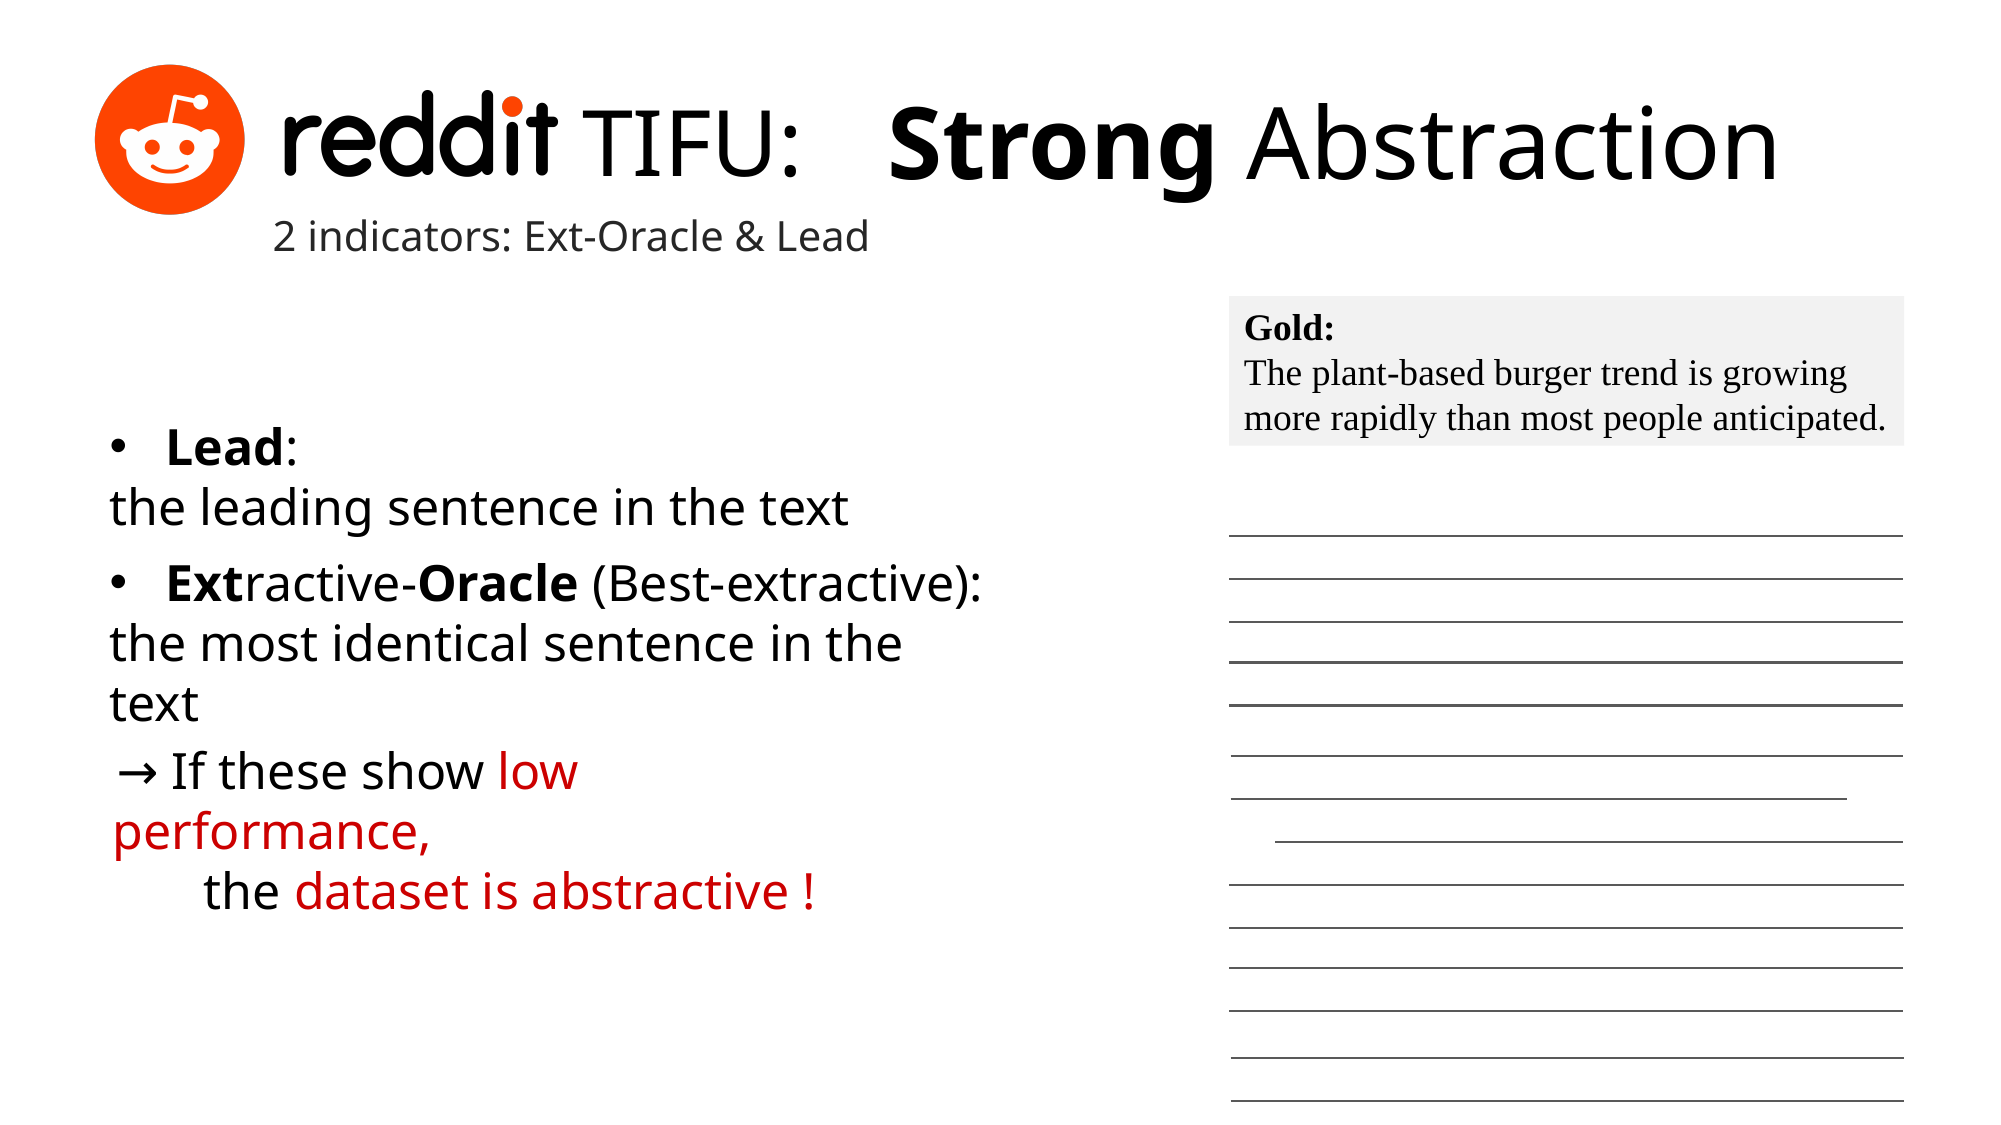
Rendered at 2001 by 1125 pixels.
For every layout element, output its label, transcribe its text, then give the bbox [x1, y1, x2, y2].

text_box Strong Abstraction [872, 72, 1863, 208]
text_box Lead: the leading sentence in the text [94, 407, 961, 543]
text_box 2 indicators: Ext-Oracle & Lead [258, 202, 964, 268]
picture [94, 64, 559, 215]
text_box Extractive-Oracle (Best-extractive): the most identical sentence in the text [94, 543, 1015, 739]
text_box TIFU: [567, 77, 872, 202]
text_box Gold: The plant-based burger trend is growing more rapidly than most people anticipated. [1229, 296, 1905, 446]
text_box → If these show low performance, the dataset is abstractive ! [98, 731, 921, 927]
